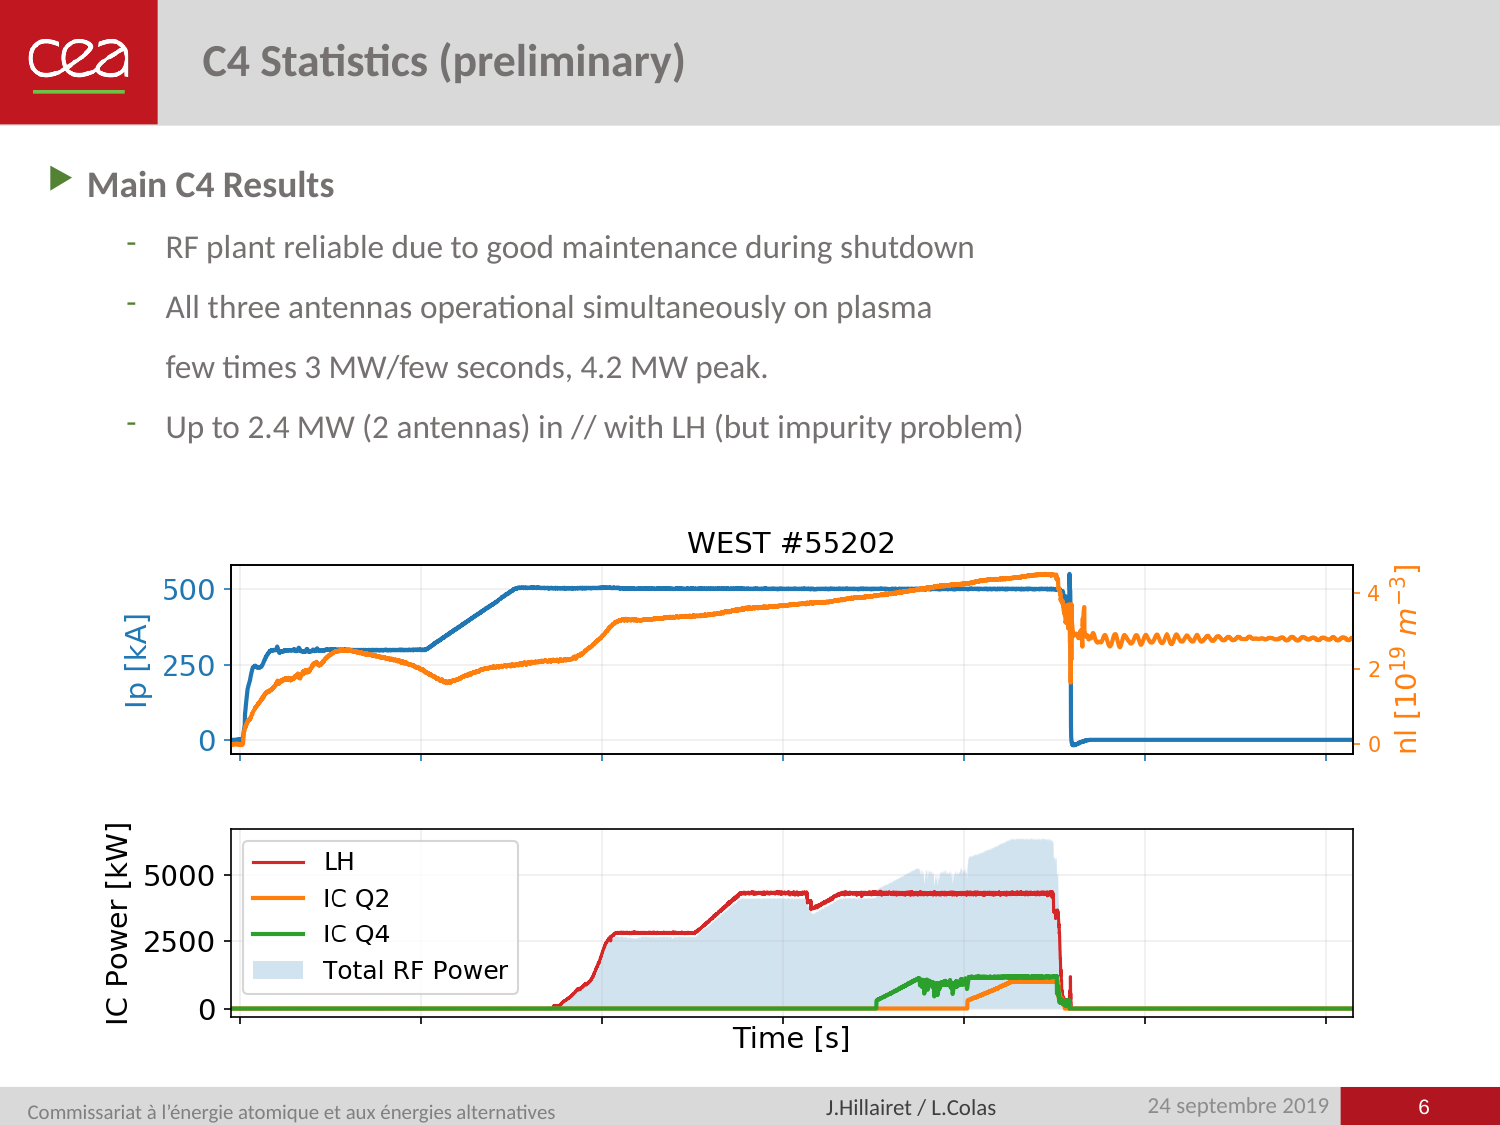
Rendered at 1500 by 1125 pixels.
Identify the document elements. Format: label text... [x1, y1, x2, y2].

slide_number 6 [1372, 1093, 1476, 1119]
picture [27, 36, 129, 94]
title C4 Statistics (preliminary) [181, 32, 903, 95]
picture [0, 496, 1500, 1065]
list Main C4 Results RF plant reliable due to good maintenance during shutdown All three antennas operational simultaneously on plasma few times 3 MW/few seconds, 4.2 MW peak. Up to 2.4 MW (2 antennas) in // with LH (but impurity problem) [26, 149, 1459, 496]
